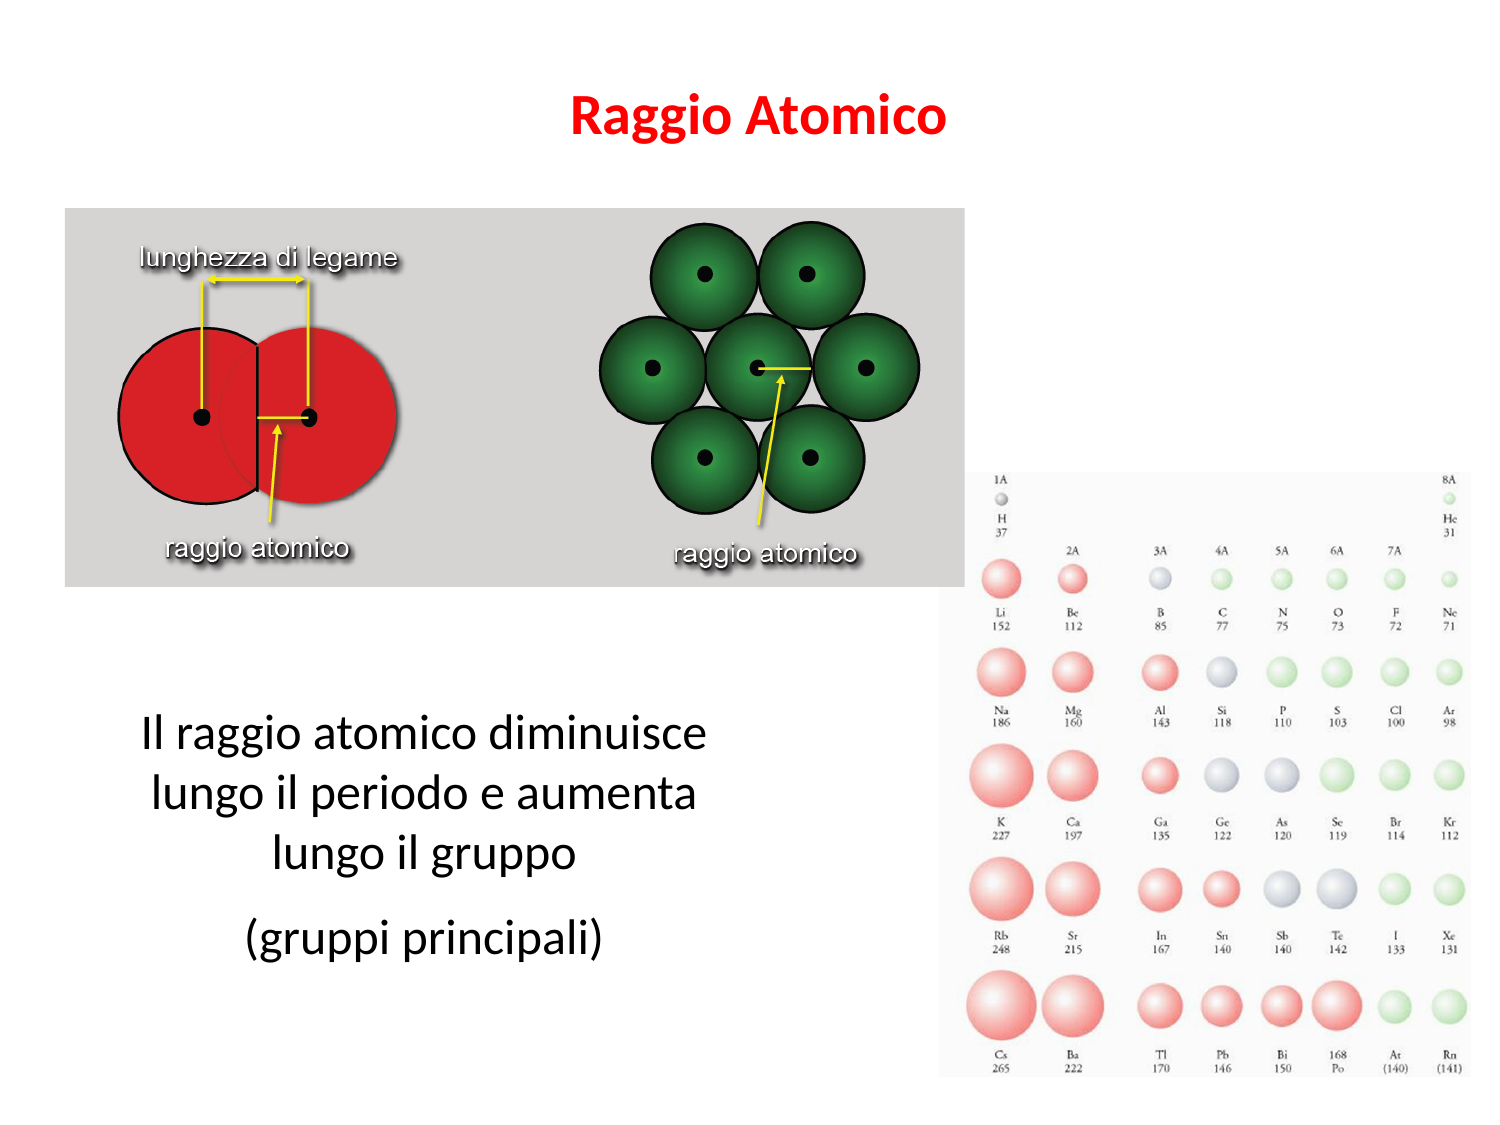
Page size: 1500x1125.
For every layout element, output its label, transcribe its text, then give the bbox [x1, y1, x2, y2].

text_box Il raggio atomico diminuisce lungo il periodo e aumenta lungo il gruppo (gruppi principali) [74, 692, 774, 973]
picture [64, 207, 1471, 1078]
text_box Raggio Atomico [490, 69, 1028, 154]
